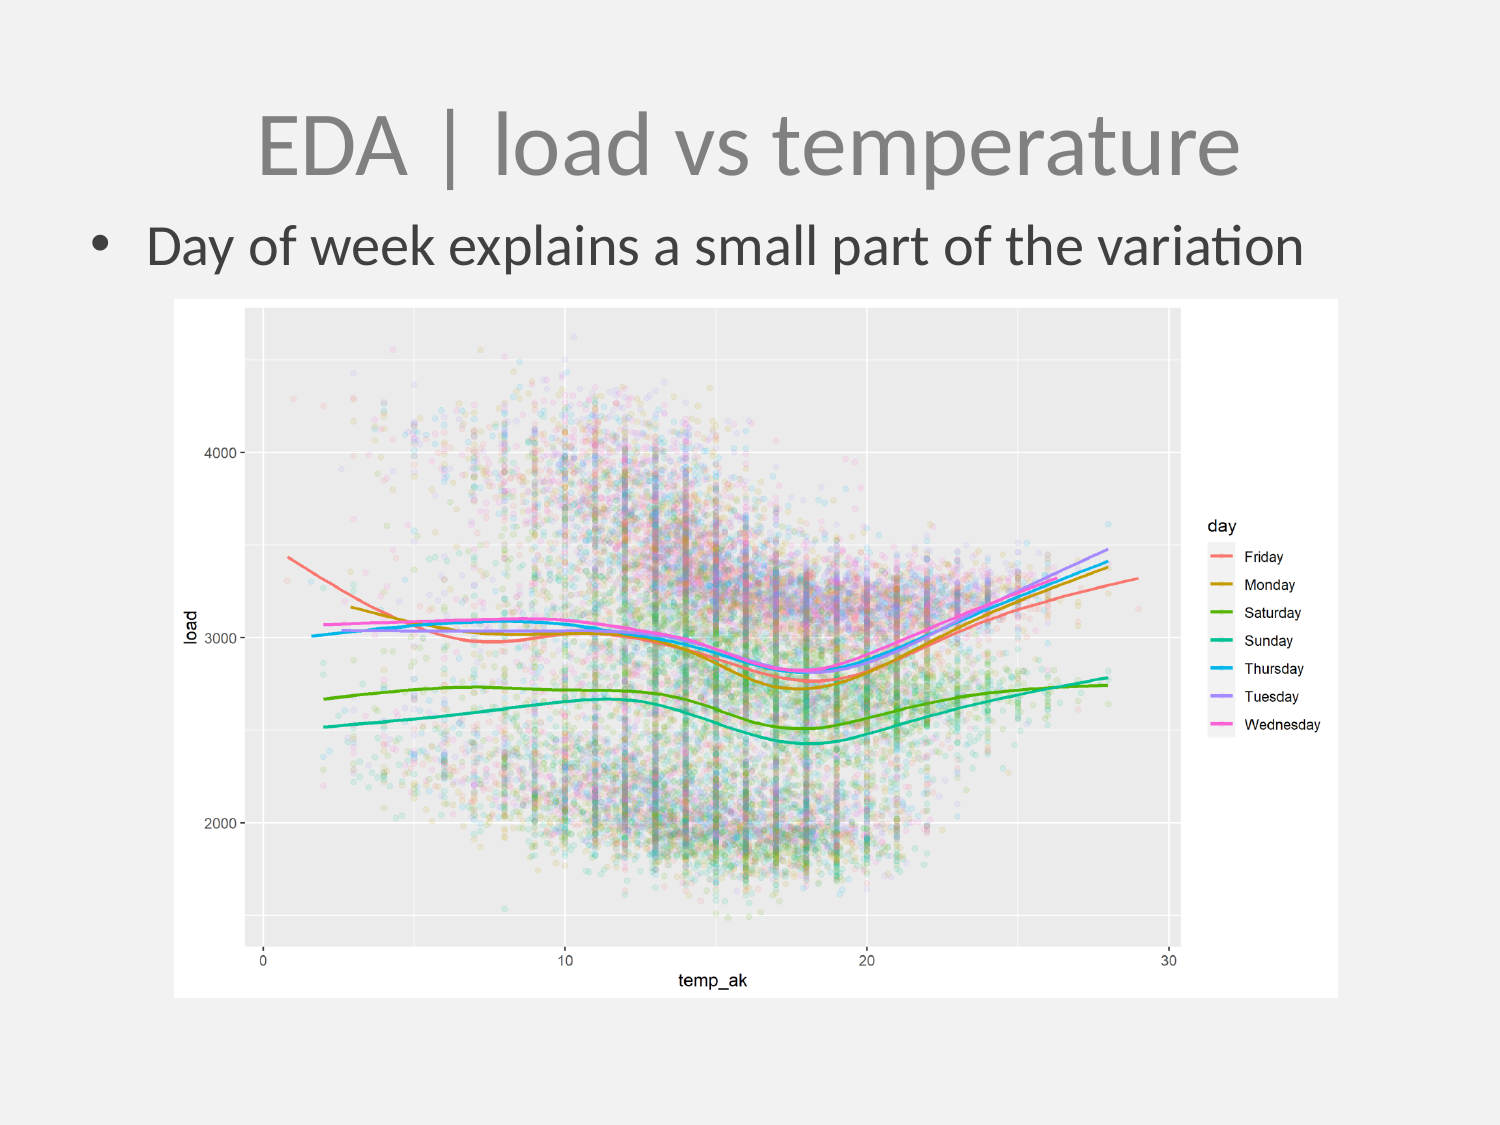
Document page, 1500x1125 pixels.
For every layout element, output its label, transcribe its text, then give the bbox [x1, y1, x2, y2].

title EDA | load vs temperature [75, 45, 1425, 199]
text_box Day of week explains a small part of the variation [74, 199, 1425, 943]
picture [174, 299, 1338, 998]
